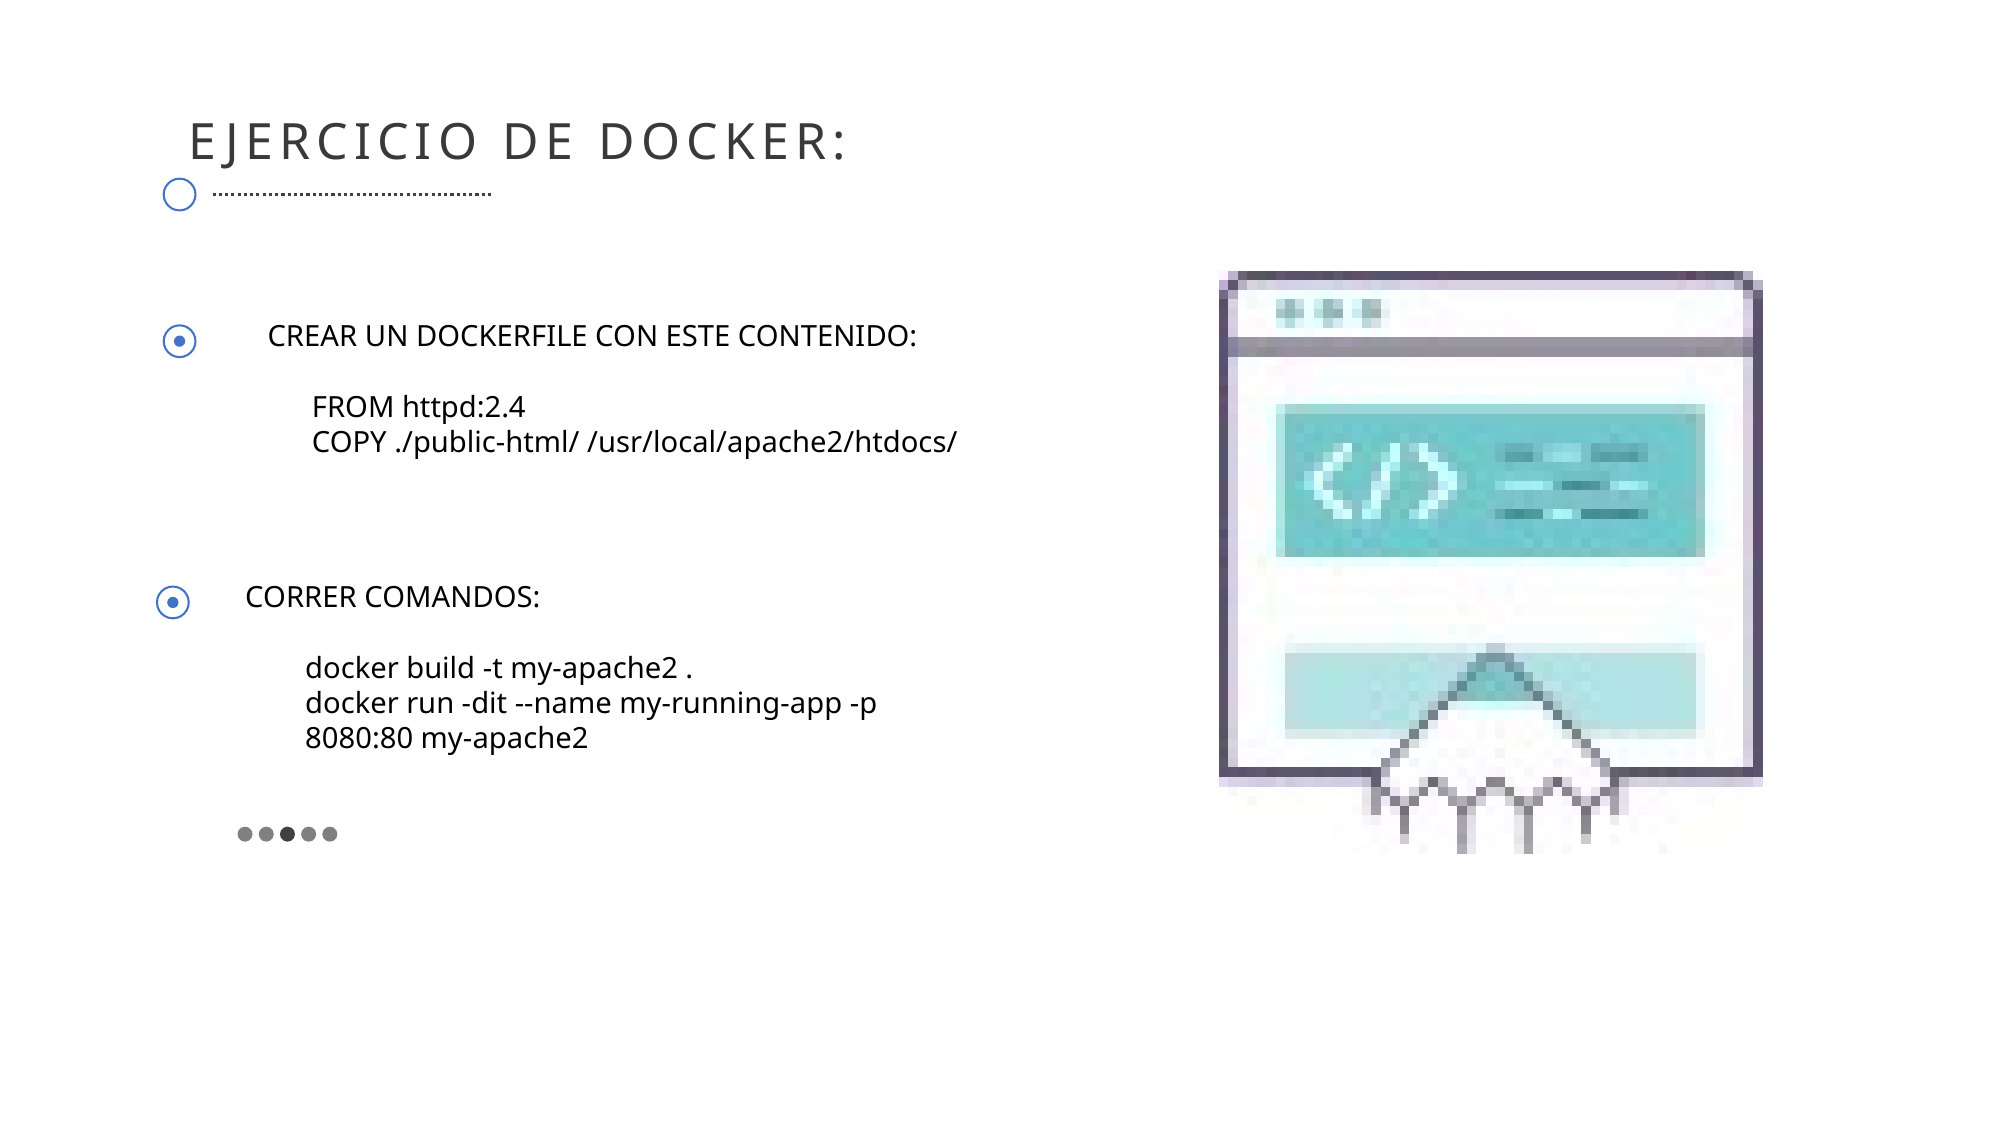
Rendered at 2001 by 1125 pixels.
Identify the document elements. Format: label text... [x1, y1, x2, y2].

text_box FROM httpd:2.4 COPY ./public-html/ /usr/local/apache2/htdocs/ [222, 381, 982, 466]
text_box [163, 325, 196, 358]
text_box docker build -t my-apache2 . docker run -dit --name my-running-app -p 8080:80 my-apache2 [215, 642, 975, 797]
picture [1218, 271, 1763, 854]
text_box CREAR UN DOCKERFILE CON ESTE CONTENIDO: [252, 309, 933, 360]
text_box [156, 586, 189, 619]
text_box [237, 826, 338, 842]
text_box [162, 177, 197, 212]
text_box EJERCICIO DE DOCKER: [173, 101, 862, 177]
text_box CORRER COMANDOS: [230, 570, 563, 621]
